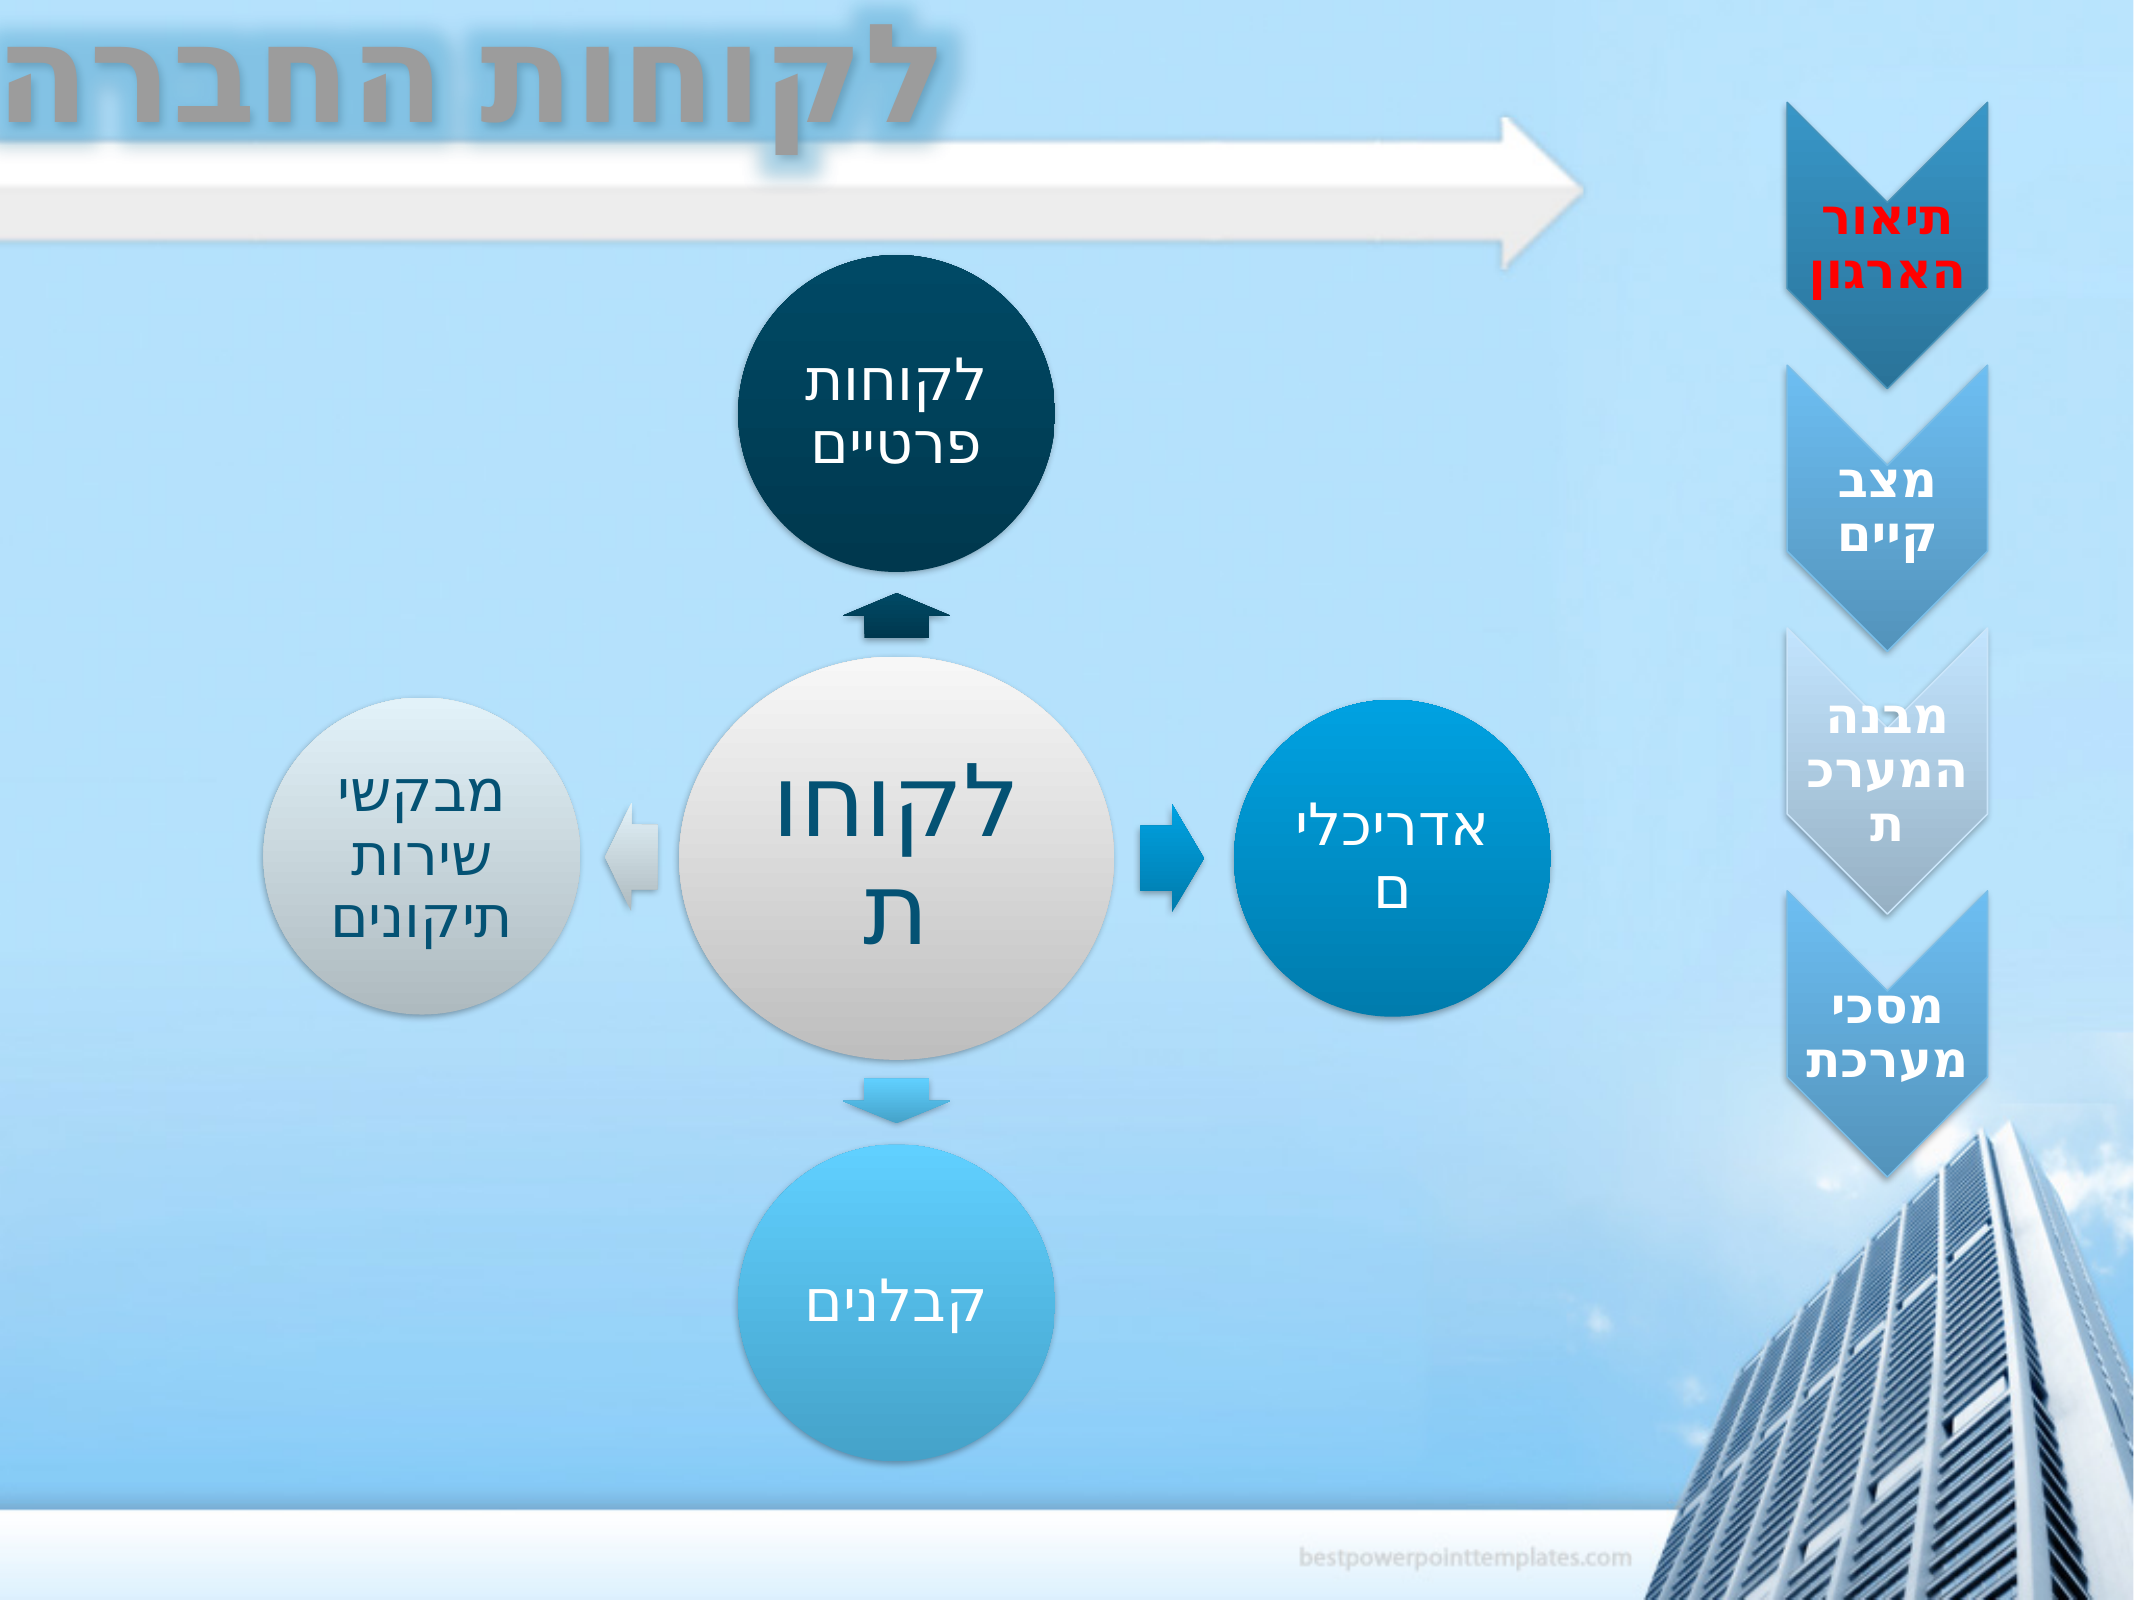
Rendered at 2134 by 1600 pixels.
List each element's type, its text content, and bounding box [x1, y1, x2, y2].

picture [0, 0, 2134, 1600]
text_box מצב קיים [1786, 364, 1989, 652]
text_box תיאור הארגון [1786, 101, 1989, 390]
text_box לקוחות החברה [0, 0, 949, 151]
text_box מבנה המערכת [1786, 627, 1989, 915]
text_box מסכי מערכת [1786, 890, 1989, 1178]
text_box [145, 254, 1649, 1462]
